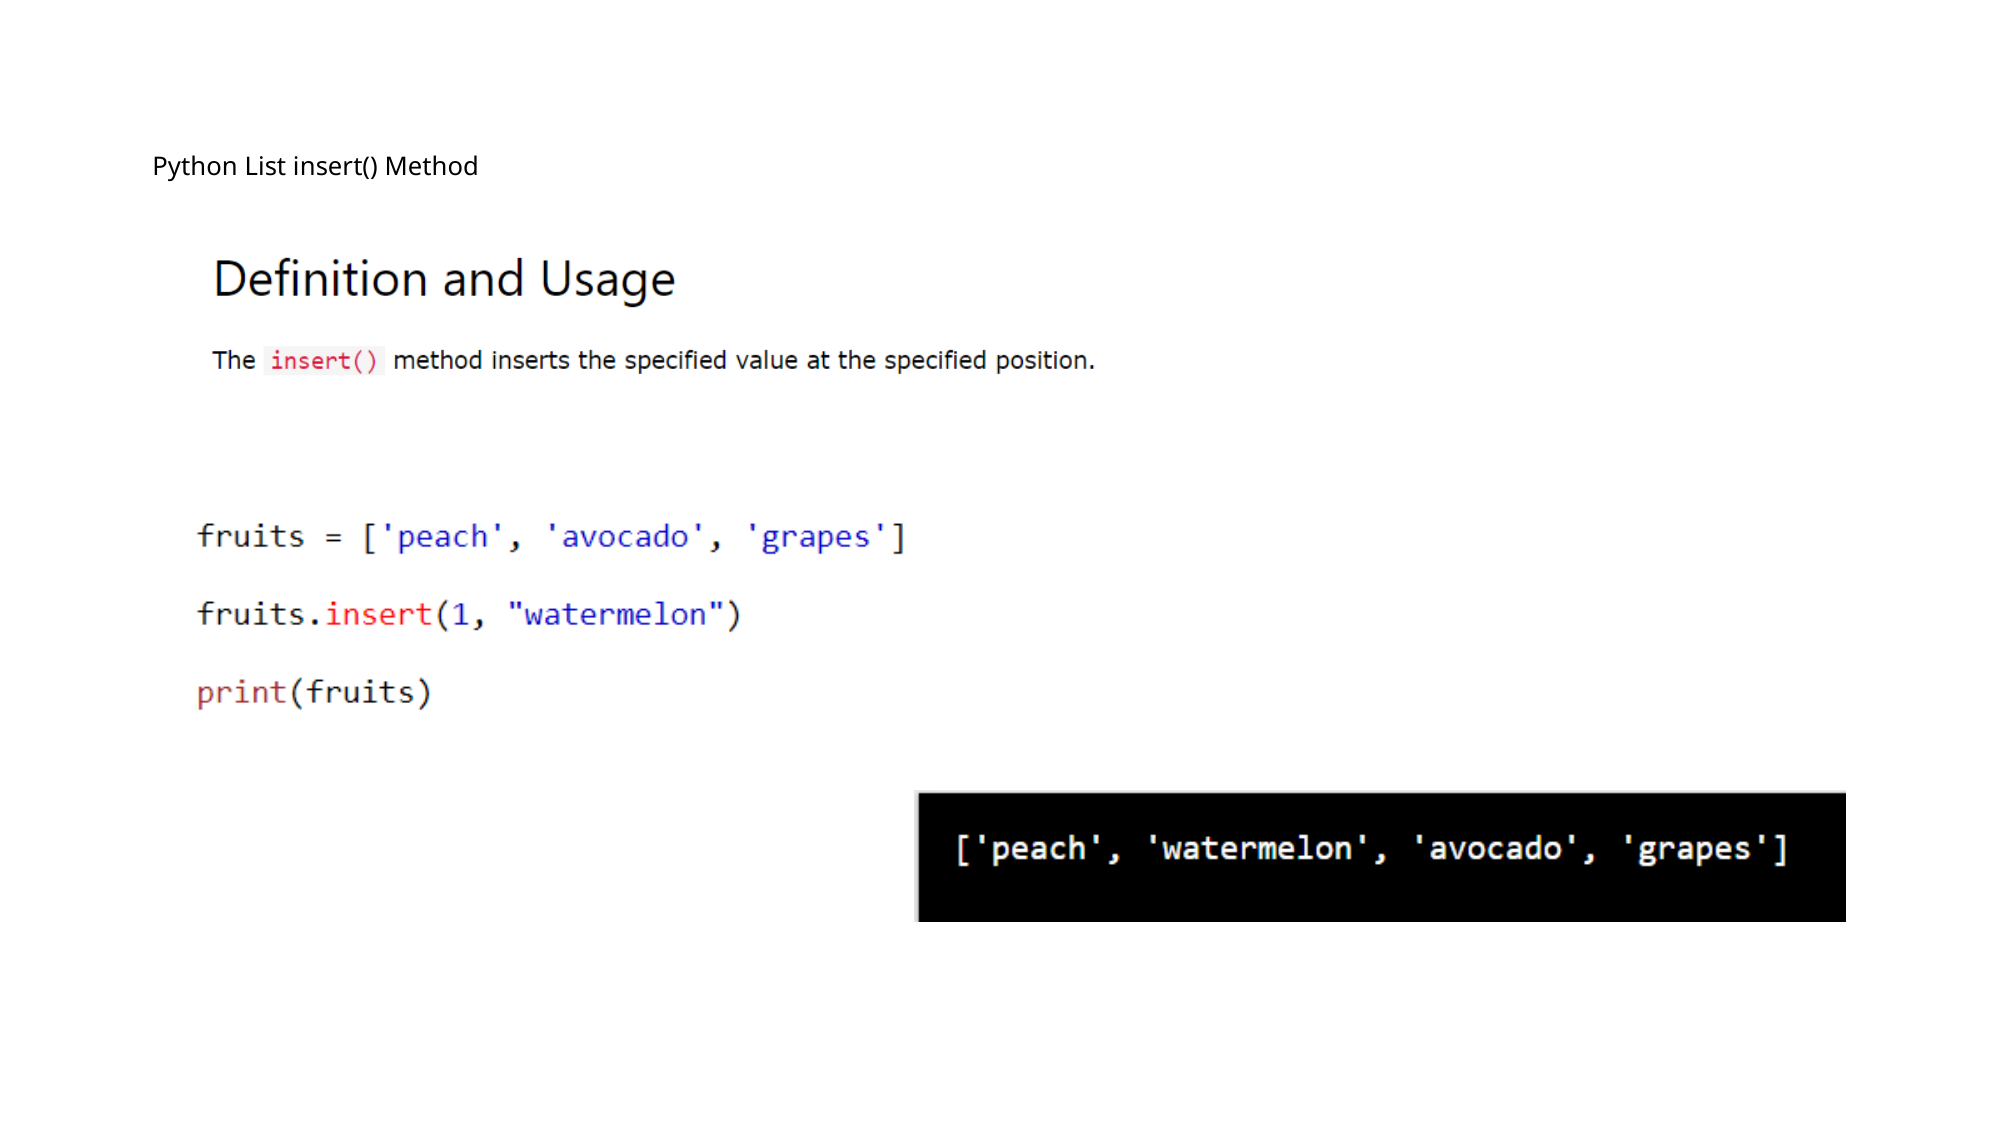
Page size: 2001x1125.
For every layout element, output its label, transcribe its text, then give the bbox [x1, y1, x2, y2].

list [200, 253, 1132, 398]
picture [914, 790, 1846, 923]
title Python List insert() Method ❮ List Method [137, 59, 1863, 278]
picture [180, 501, 949, 742]
